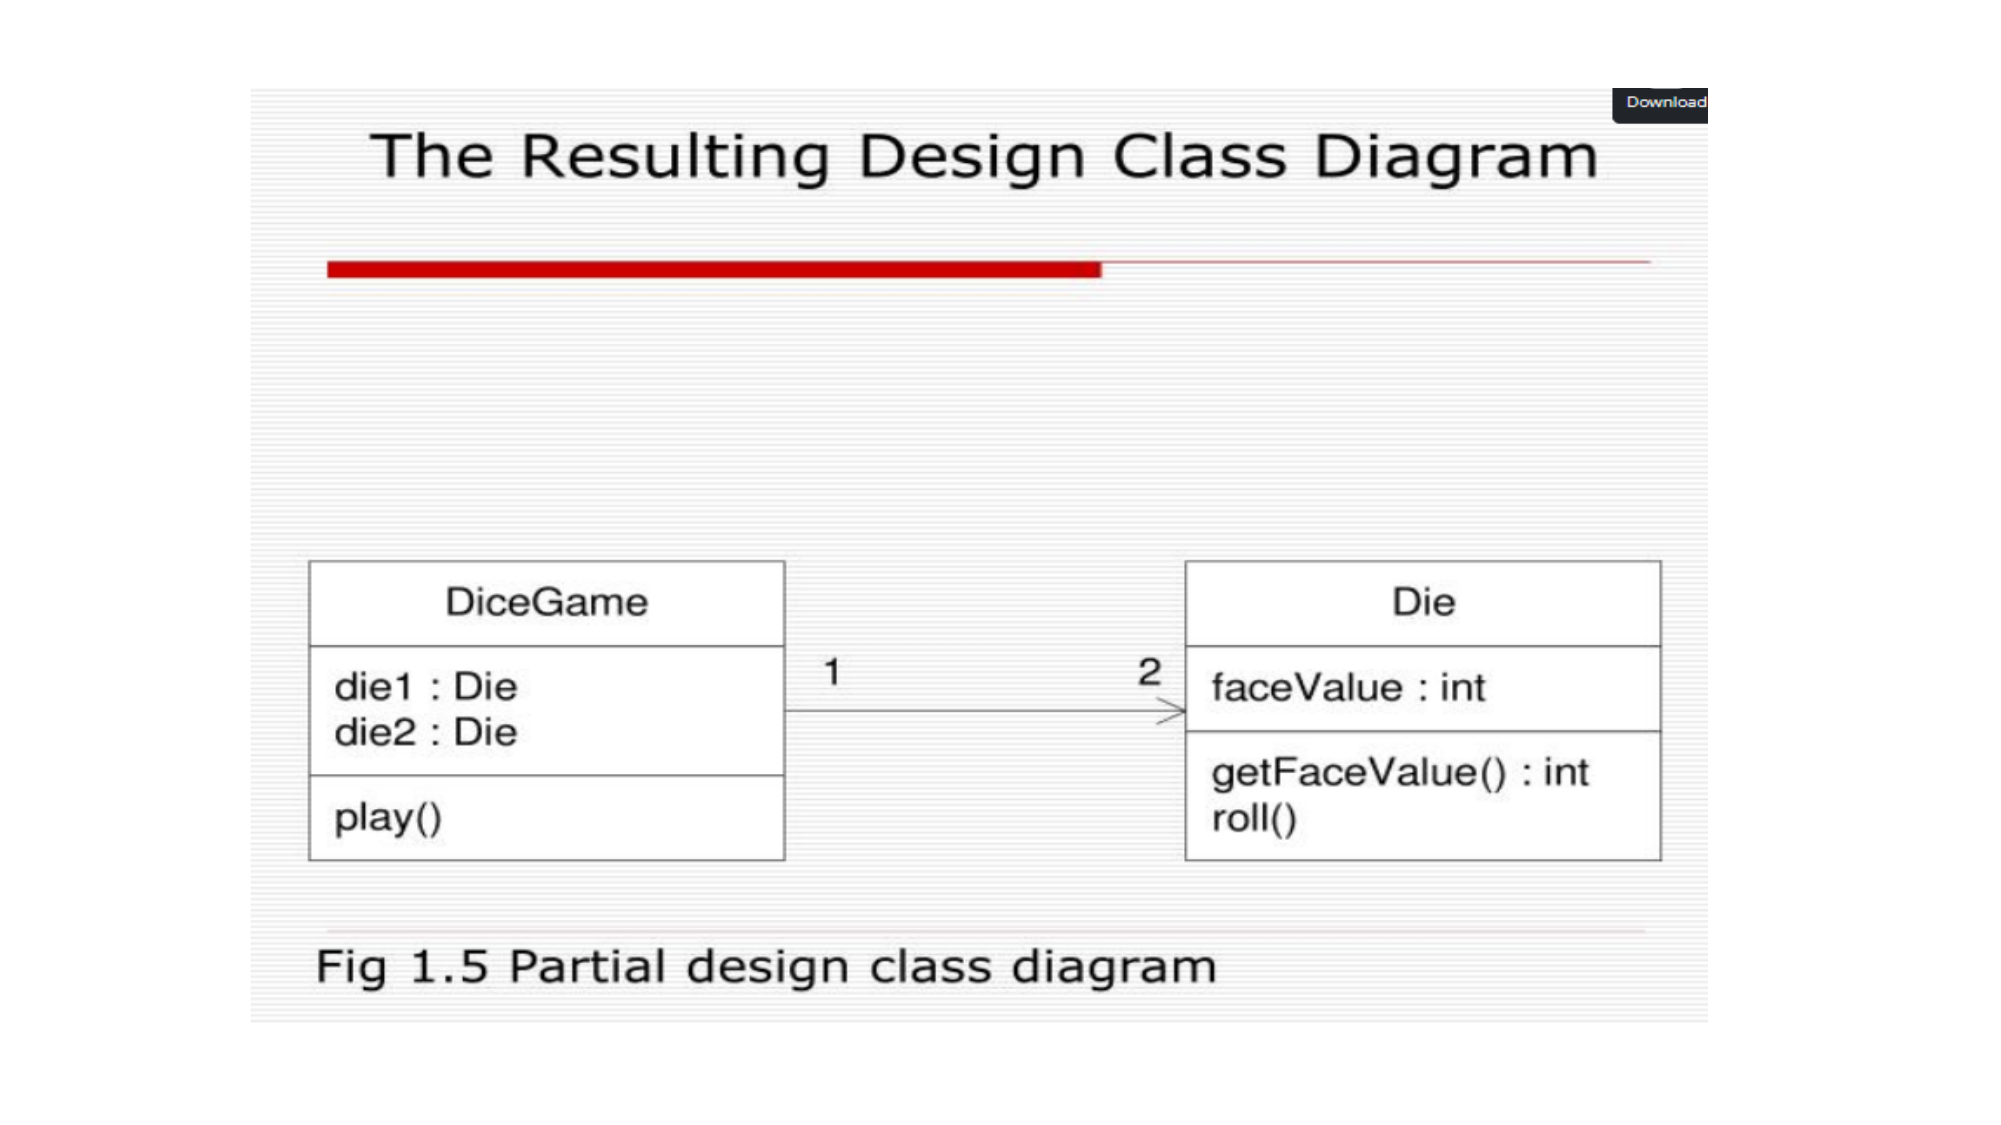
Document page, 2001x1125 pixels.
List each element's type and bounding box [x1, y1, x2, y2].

list [250, 88, 1708, 1023]
